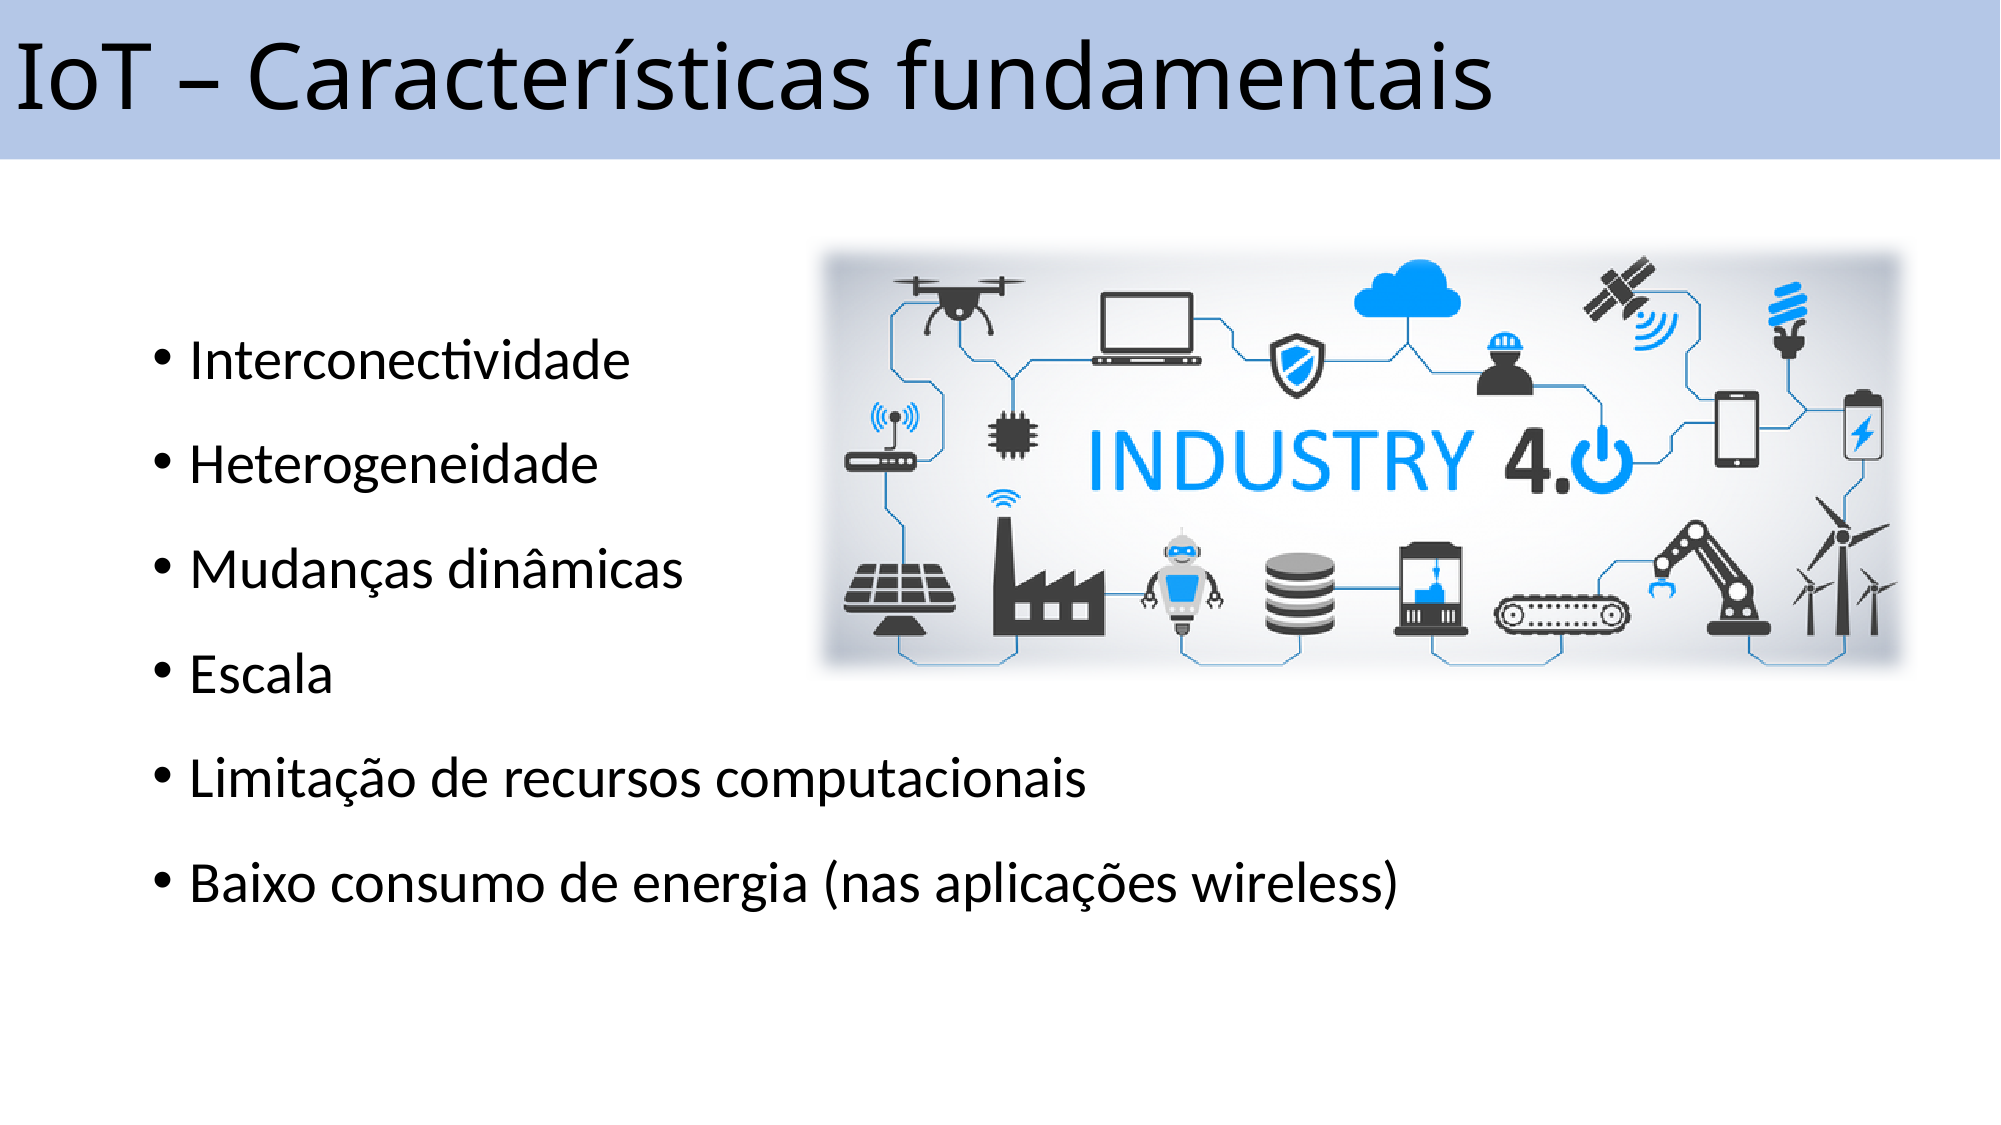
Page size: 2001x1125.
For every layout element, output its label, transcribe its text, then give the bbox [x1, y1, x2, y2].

list Interconectividade Heterogeneidade Mudanças dinâmicas Escala Limitação de recursos computacionais Baixo consumo de energia (nas aplicações wireless) [137, 299, 1863, 1098]
title IoT – Características fundamentais [0, 0, 2000, 160]
picture [806, 236, 1918, 681]
